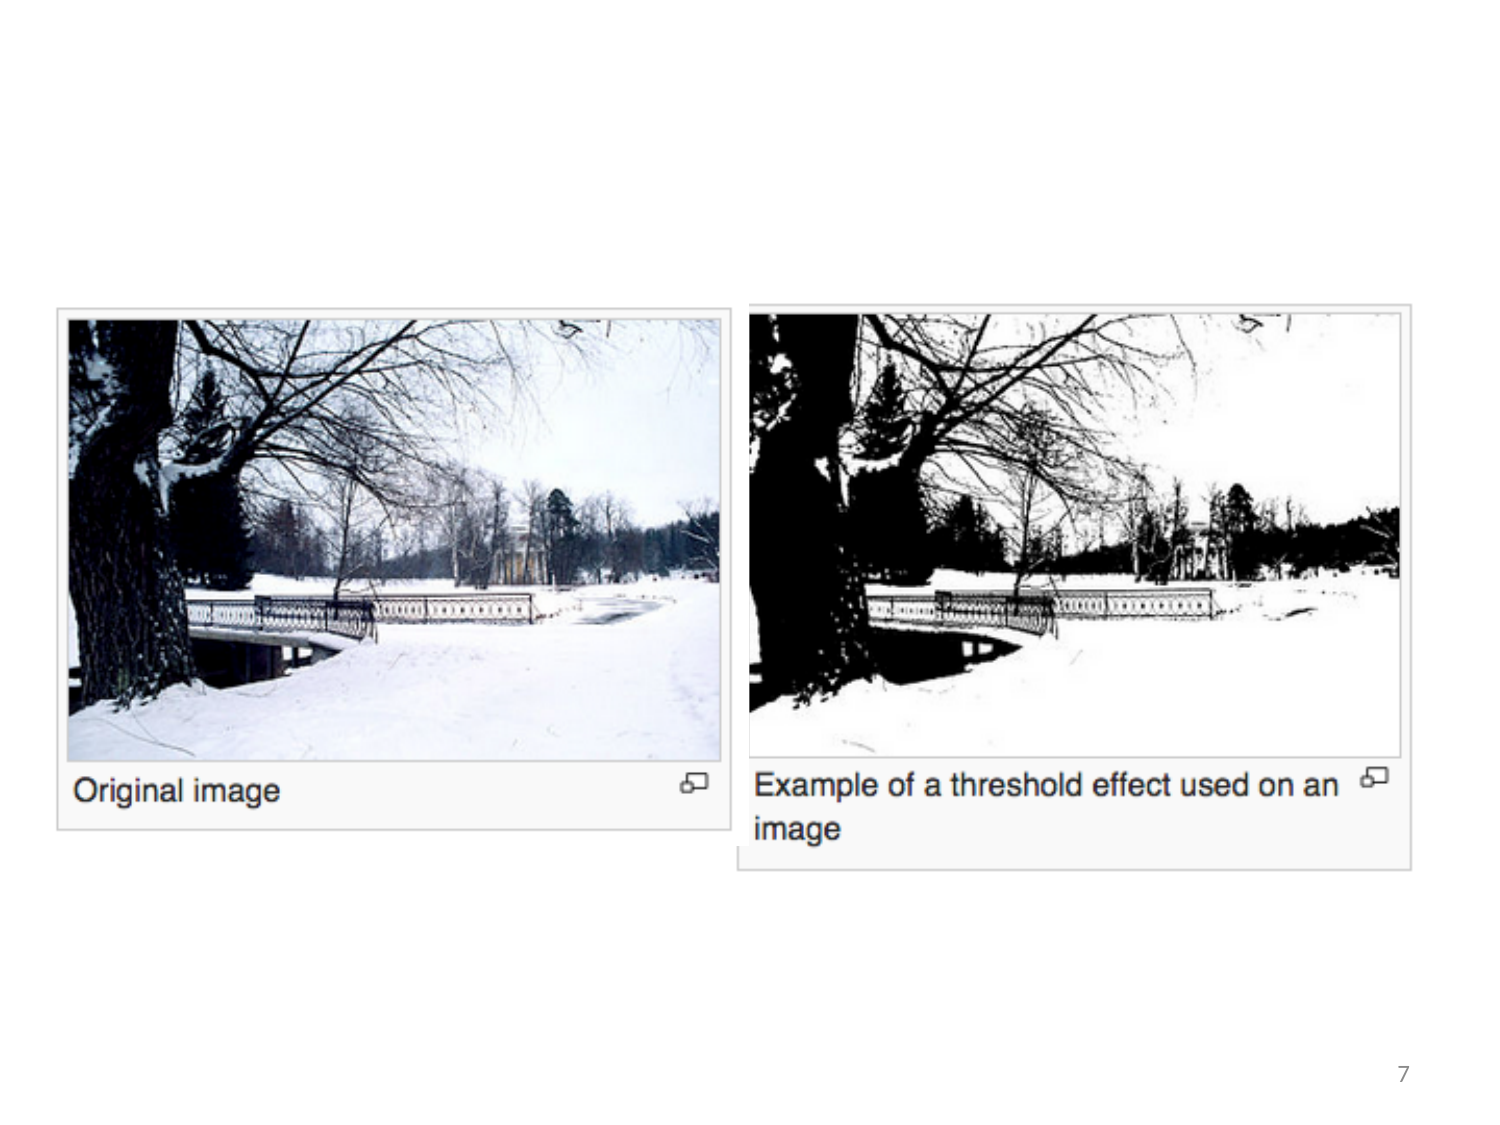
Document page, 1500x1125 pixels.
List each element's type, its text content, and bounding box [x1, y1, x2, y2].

picture [34, 278, 1426, 883]
slide_number 7 [1074, 1042, 1425, 1103]
